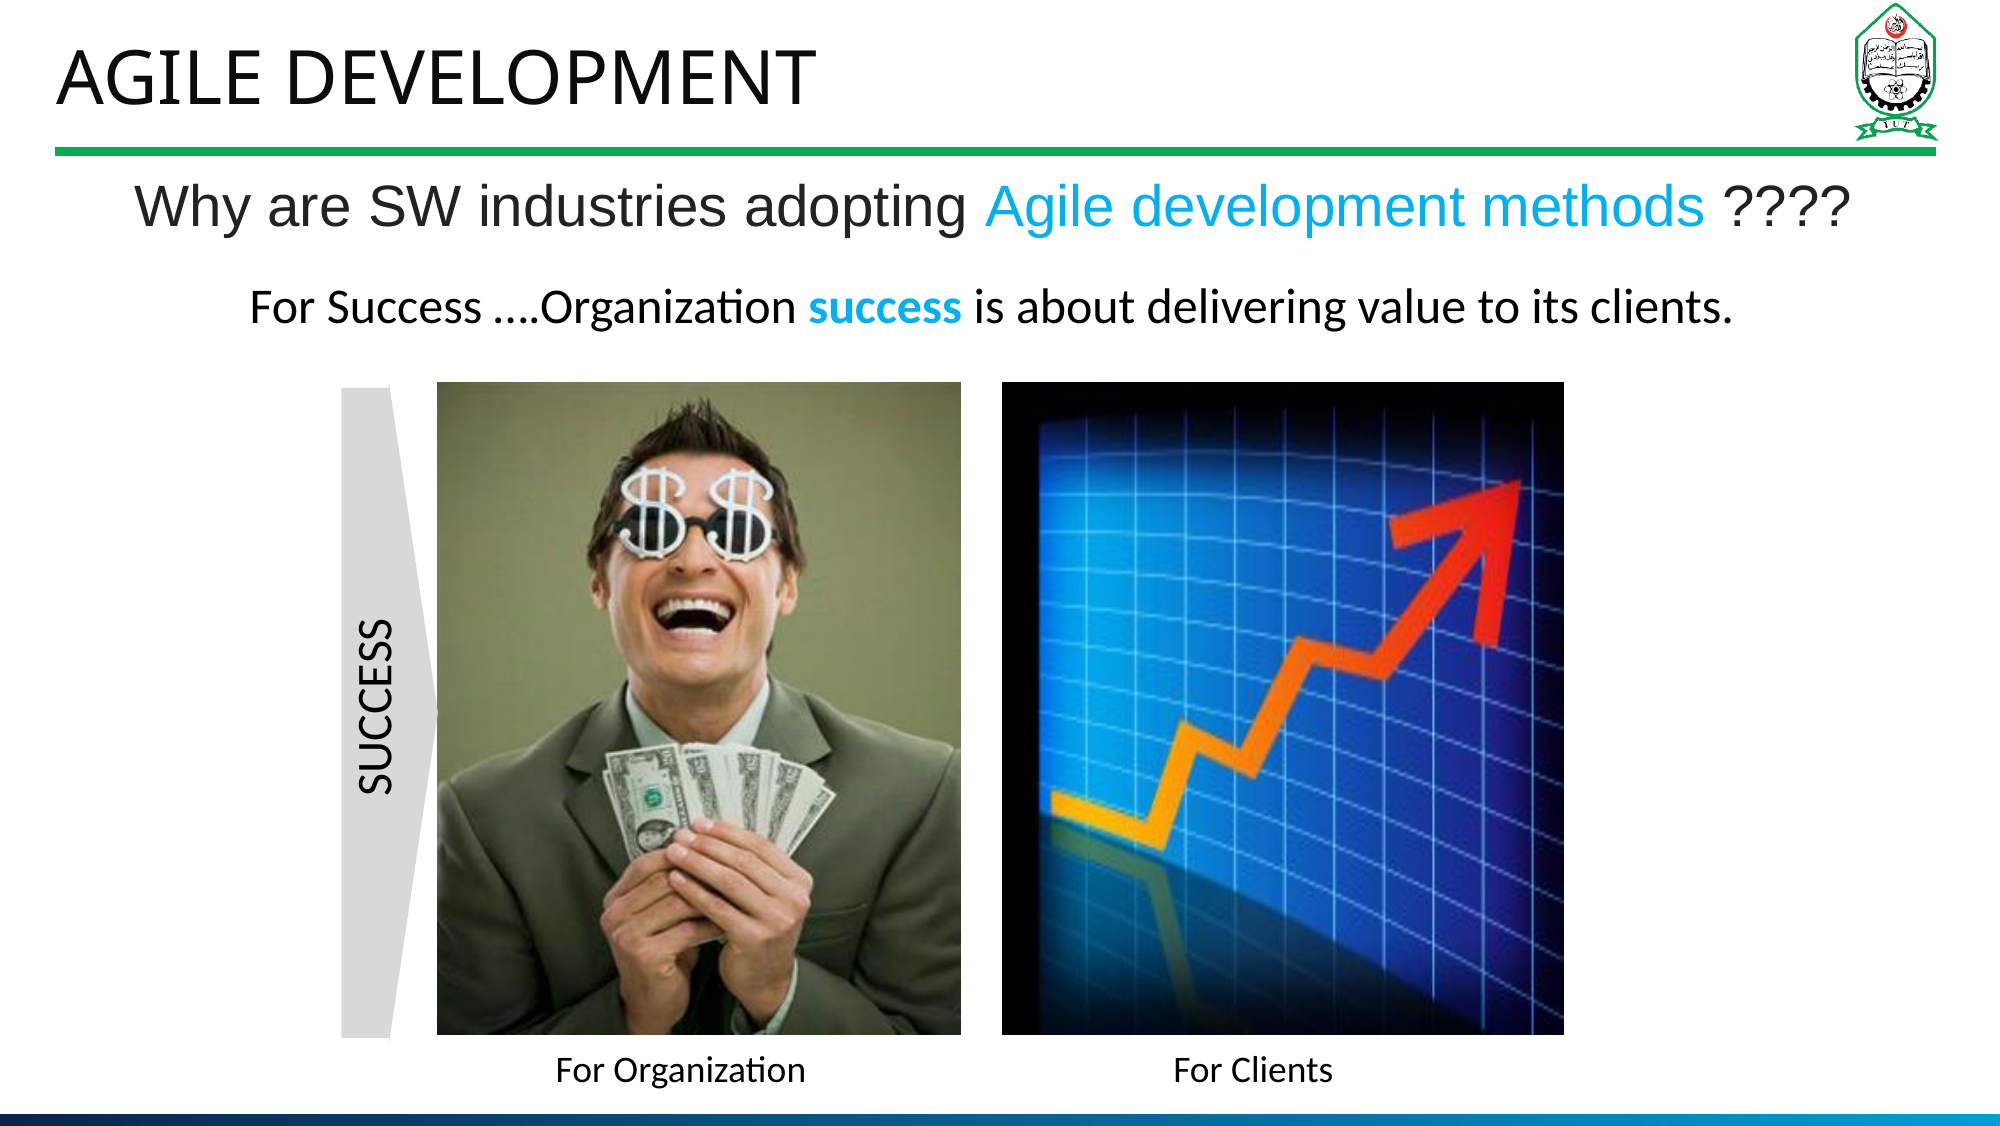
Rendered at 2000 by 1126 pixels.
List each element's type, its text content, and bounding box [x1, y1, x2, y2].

title Agile Development [56, 39, 1735, 160]
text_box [333, 382, 439, 1044]
picture [1854, 3, 1939, 141]
text_box For Organization [514, 1044, 848, 1098]
text_box Why are SW industries adopting Agile development methods ???? [56, 160, 1931, 247]
picture [1054, 1114, 1058, 1125]
text_box For Clients [1086, 1044, 1421, 1098]
picture [1086, 1114, 1091, 1125]
text_box For Success ….Organization success is about delivering value to its clients. [234, 266, 1773, 342]
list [440, 382, 961, 1036]
picture [1002, 382, 1565, 1036]
